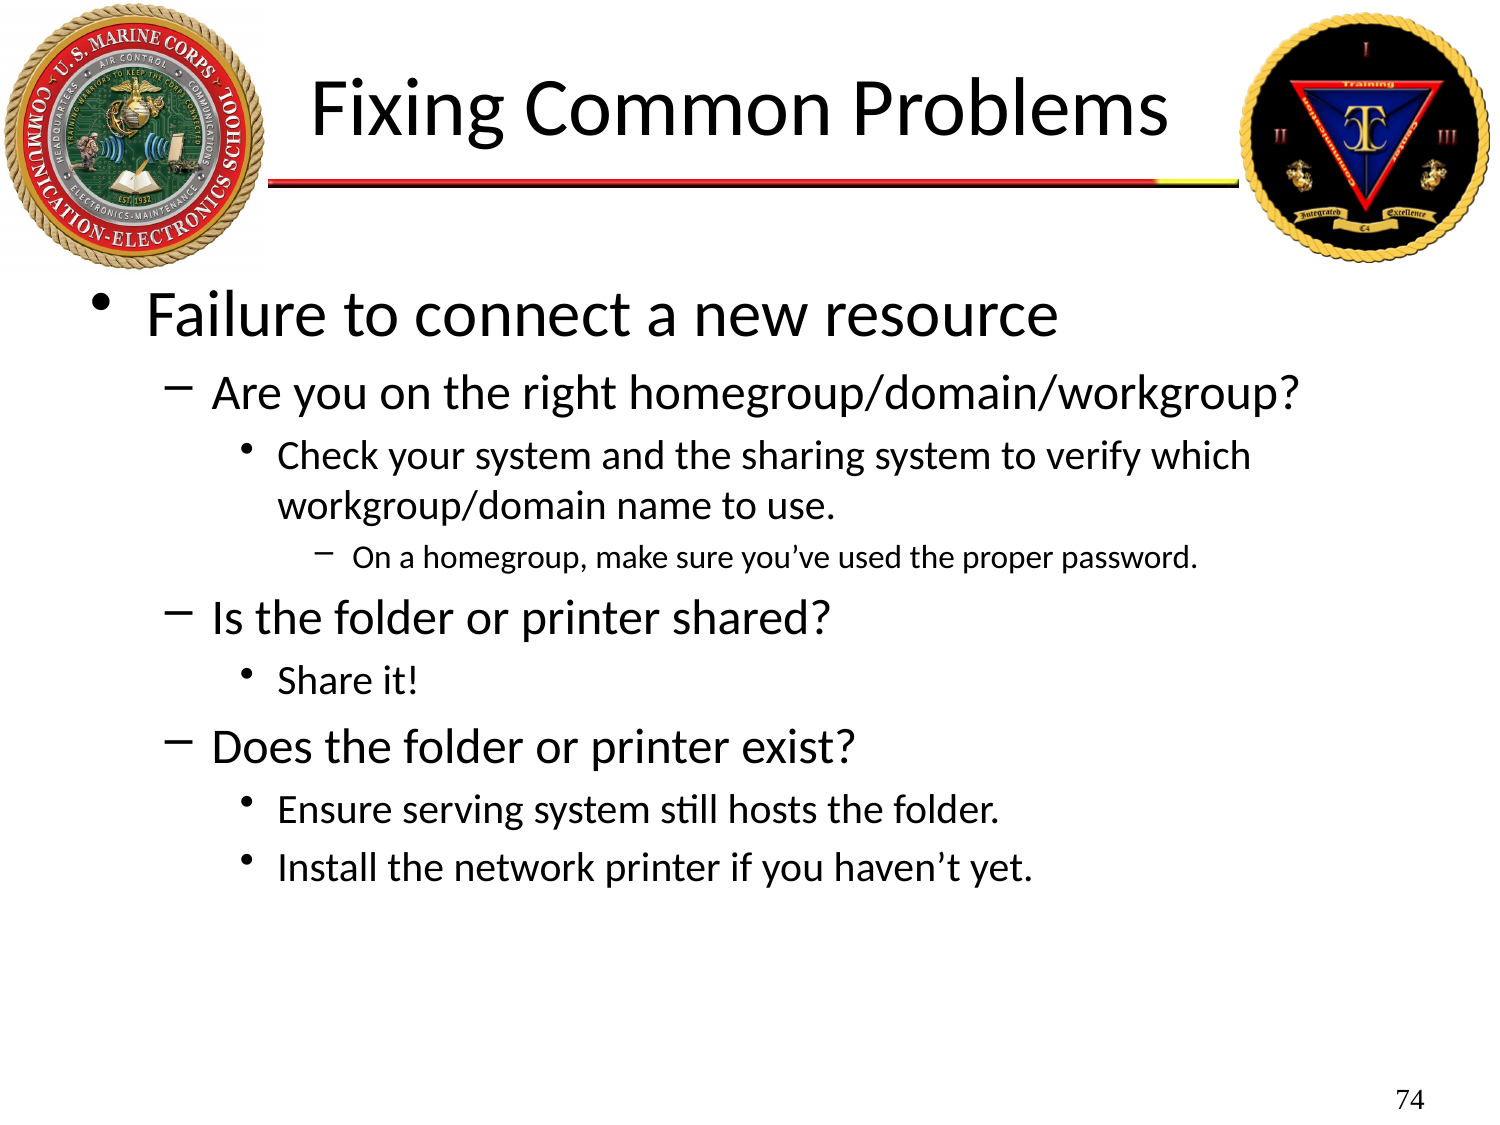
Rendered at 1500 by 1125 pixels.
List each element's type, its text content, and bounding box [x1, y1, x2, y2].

title Fixing Common Problems [75, 45, 1425, 233]
picture [0, 0, 268, 274]
picture [1239, 12, 1490, 263]
list Failure to connect a new resource Are you on the right homegroup/domain/workgroup? Check your system and the sharing system to verify which workgroup/domain name to use. On a homegroup, make sure you’ve used the proper password. Is the folder or printer shared? Share it! Does the folder or printer exist? Ensure serving system still hosts the folder. Install the network printer if you haven’t yet. [75, 262, 1425, 1005]
